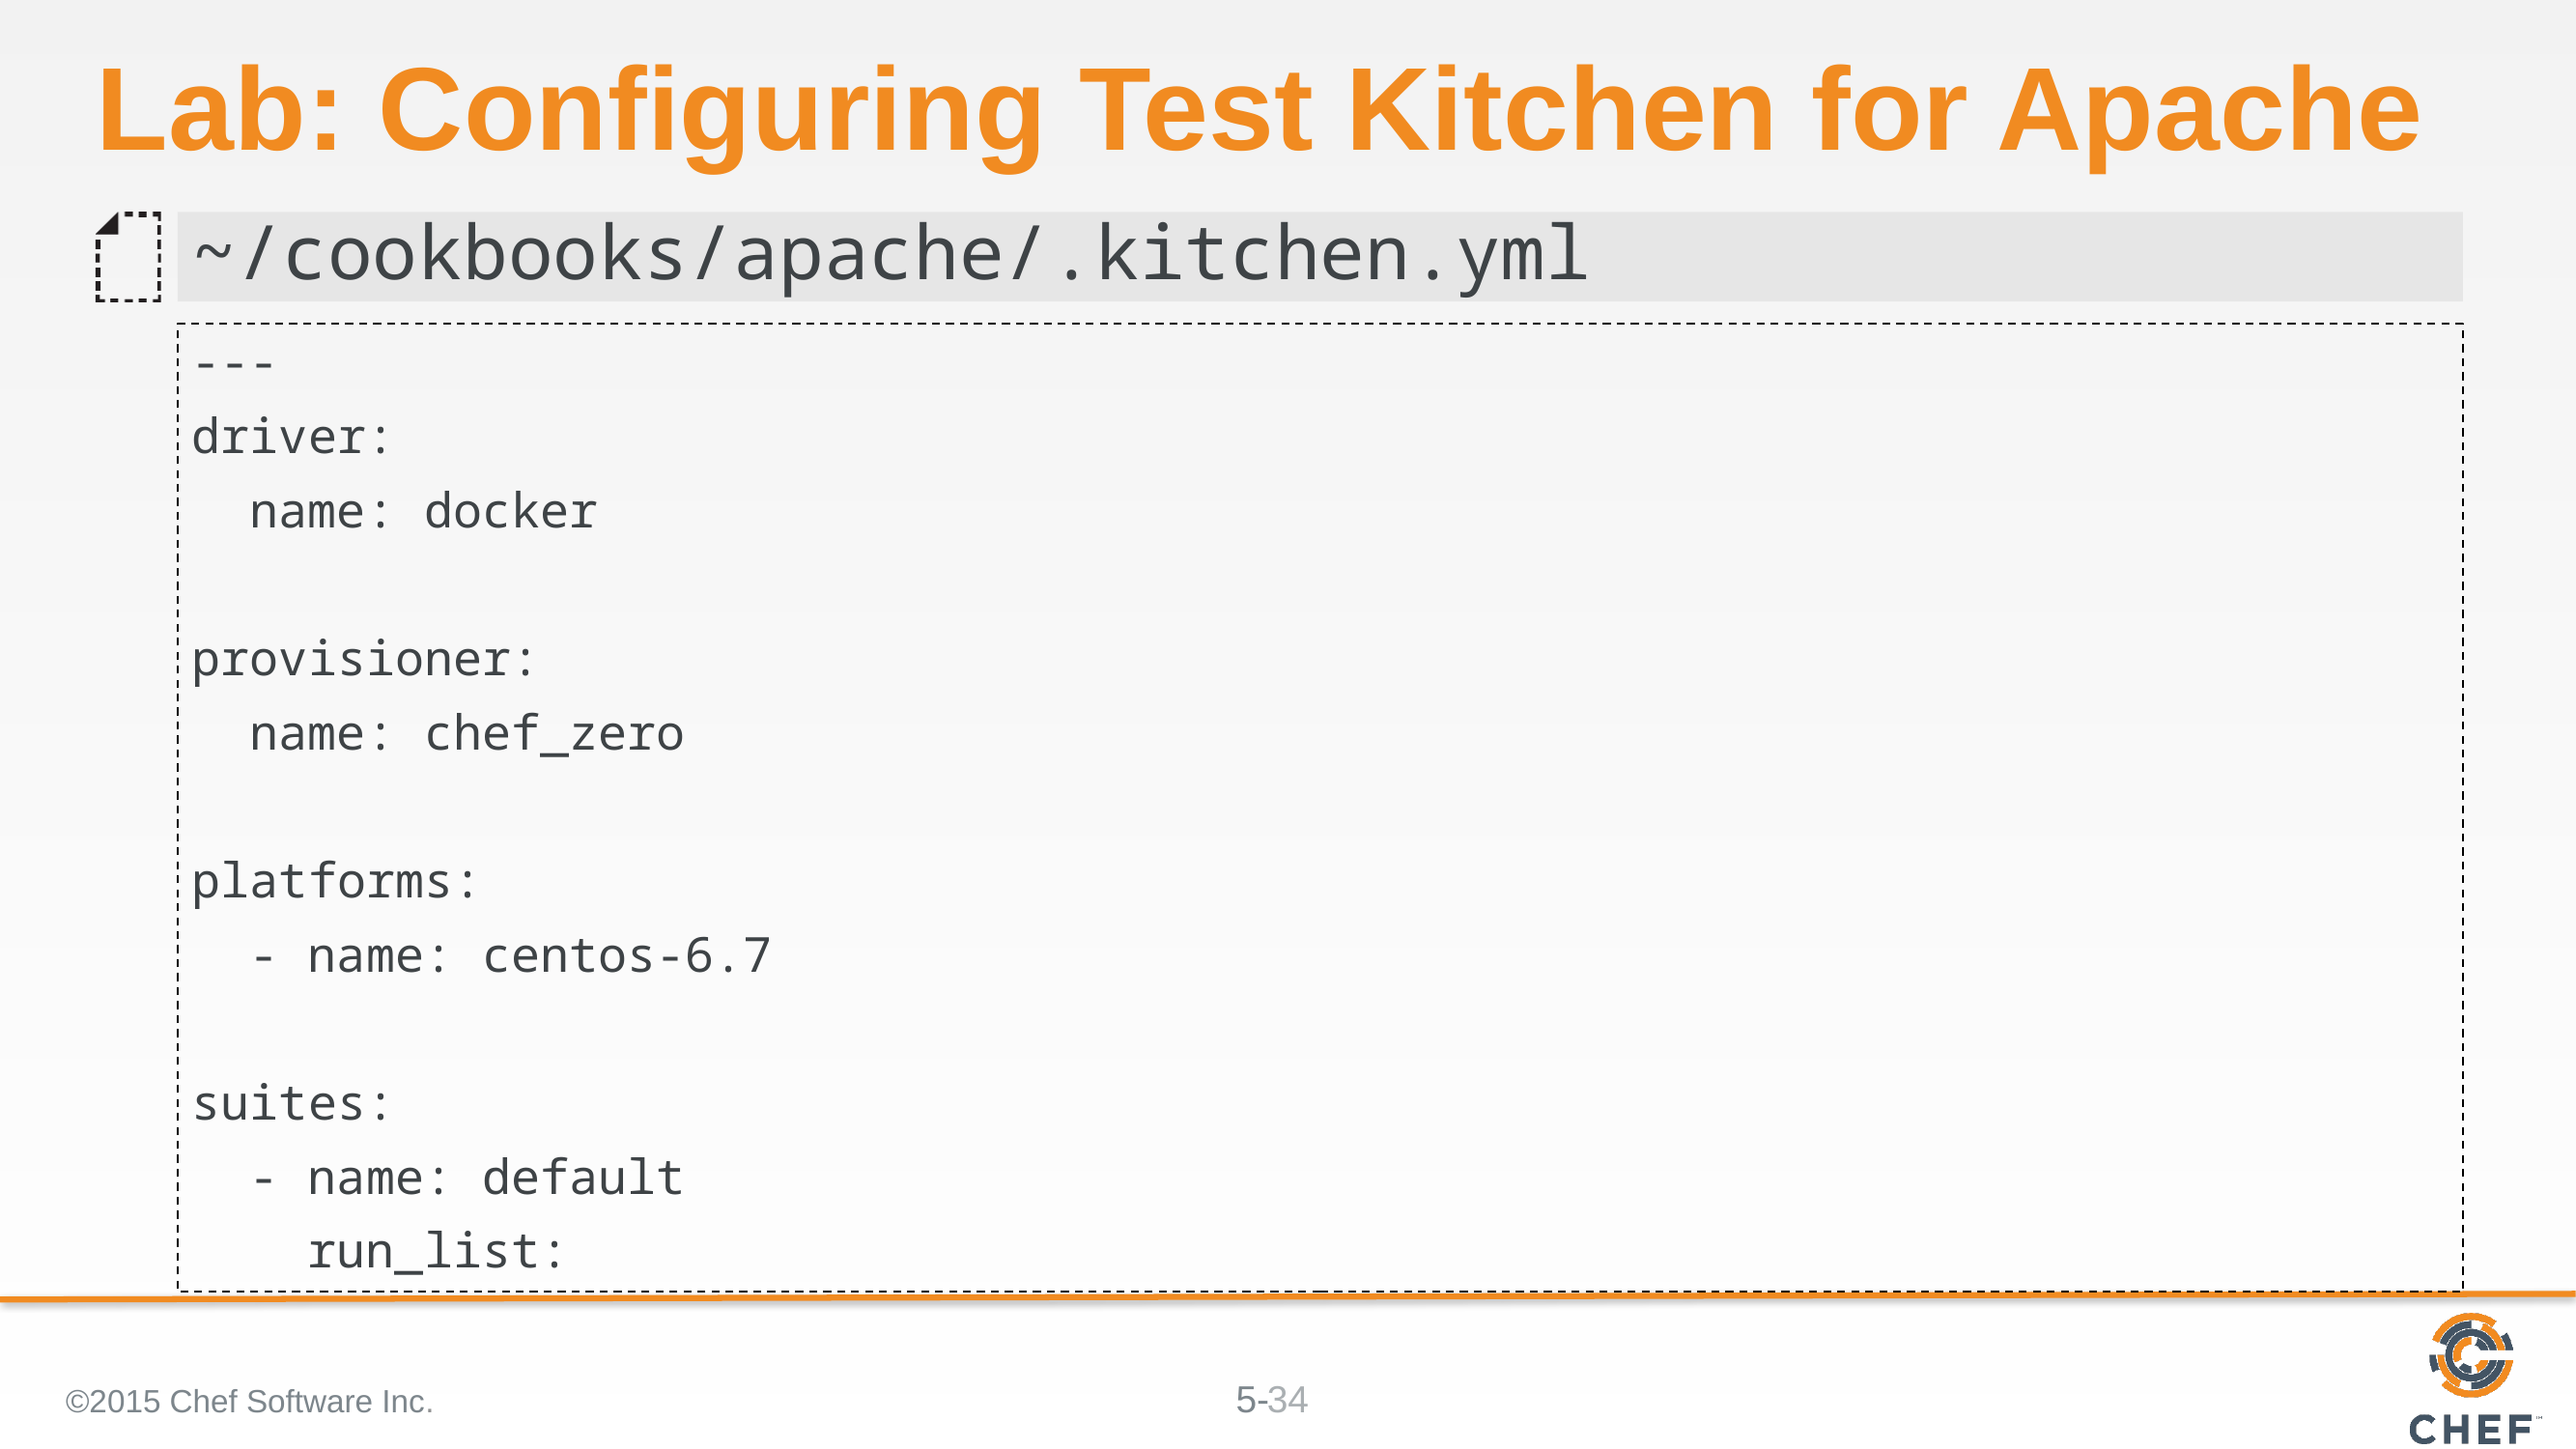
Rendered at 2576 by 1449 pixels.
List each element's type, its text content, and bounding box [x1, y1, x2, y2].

slide_number 34 [998, 1359, 1578, 1437]
picture [2399, 1297, 2550, 1449]
title Lab: Configuring Test Kitchen for Apache [96, 48, 2463, 180]
footer ©2015 Chef Software Inc. [51, 1359, 952, 1440]
list ~/cookbooks/apache/.kitchen.yml [177, 212, 2463, 302]
list --- driver: name: docker provisioner: name: chef_zero platforms: - name: centos-6.7 suites: - name: default run_list: [177, 323, 2464, 1293]
